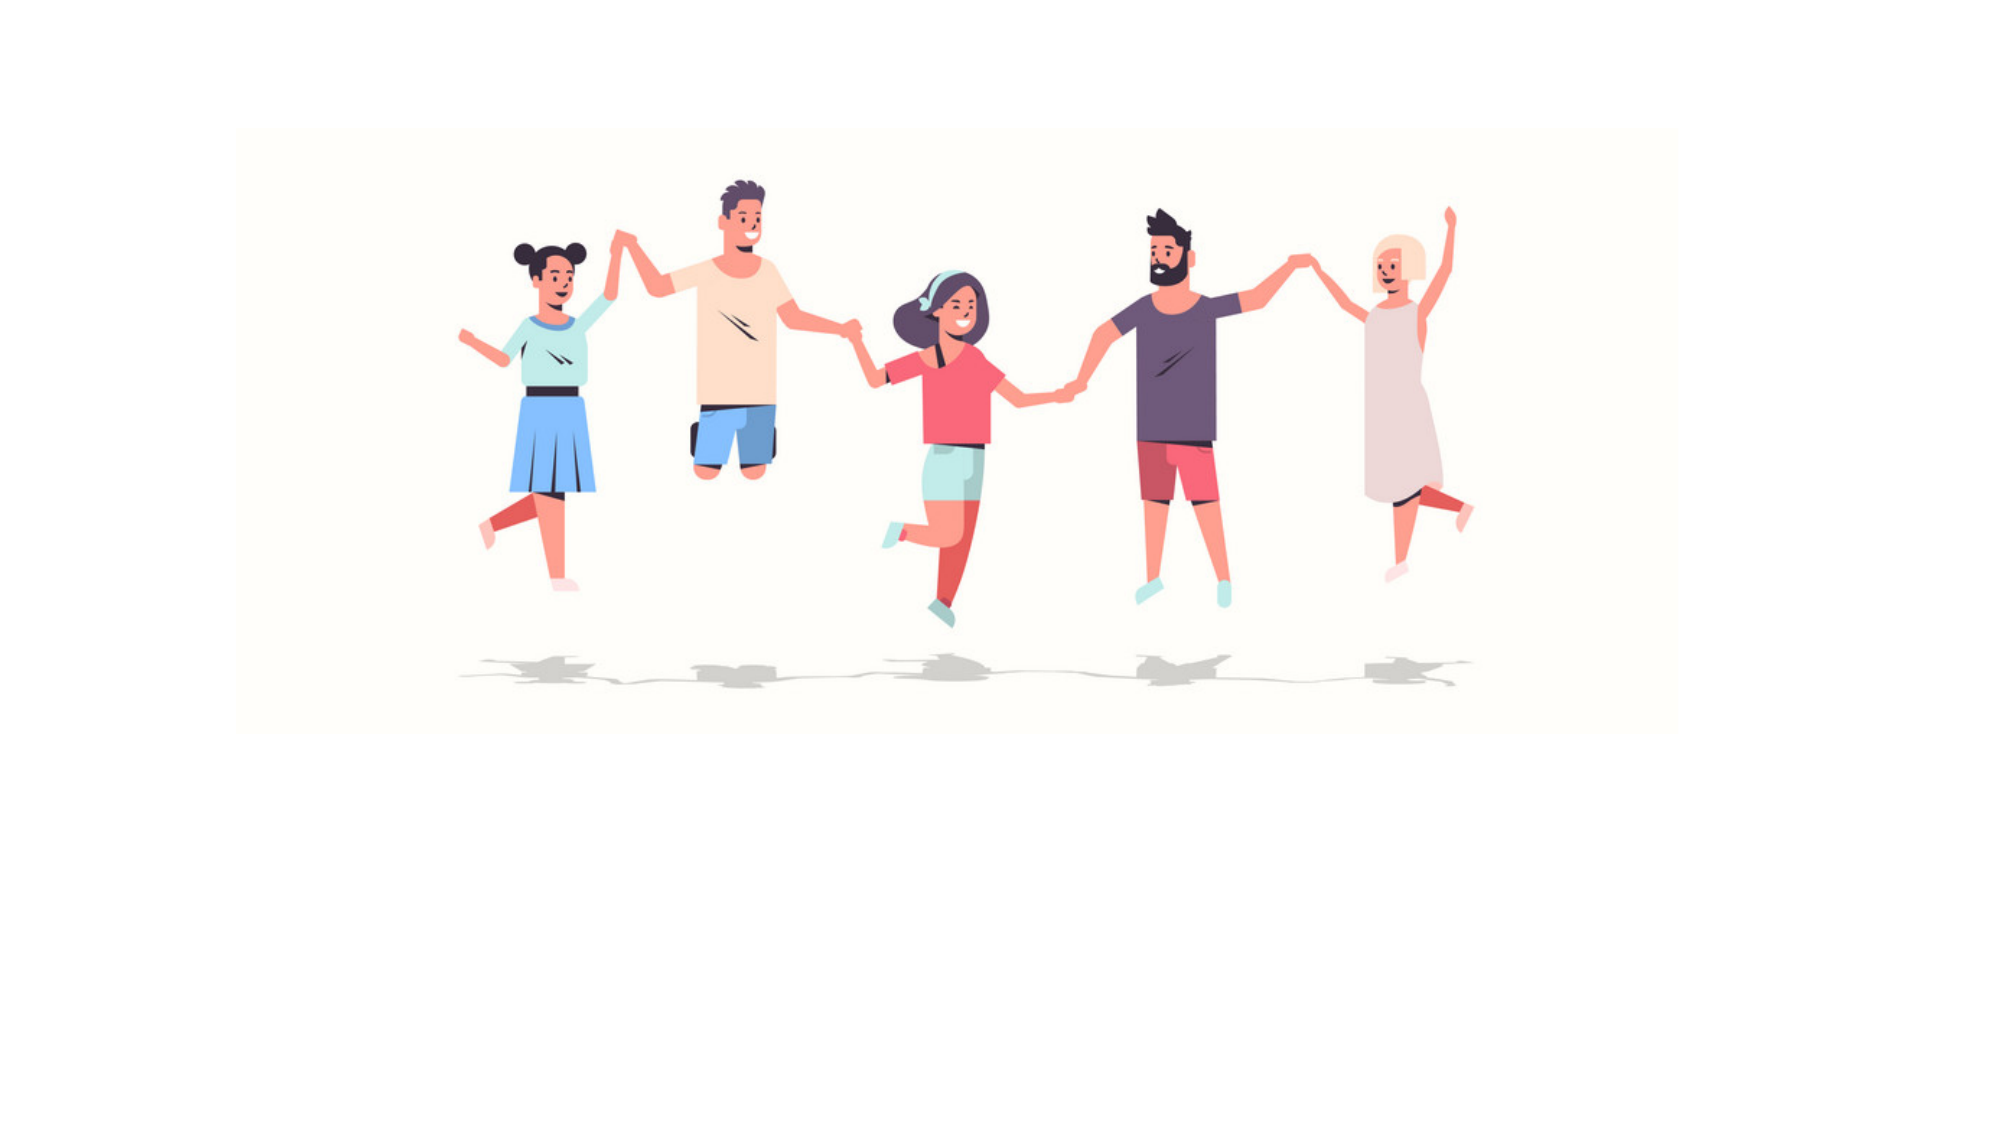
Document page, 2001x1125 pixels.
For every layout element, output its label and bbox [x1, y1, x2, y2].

picture [236, 128, 1679, 734]
